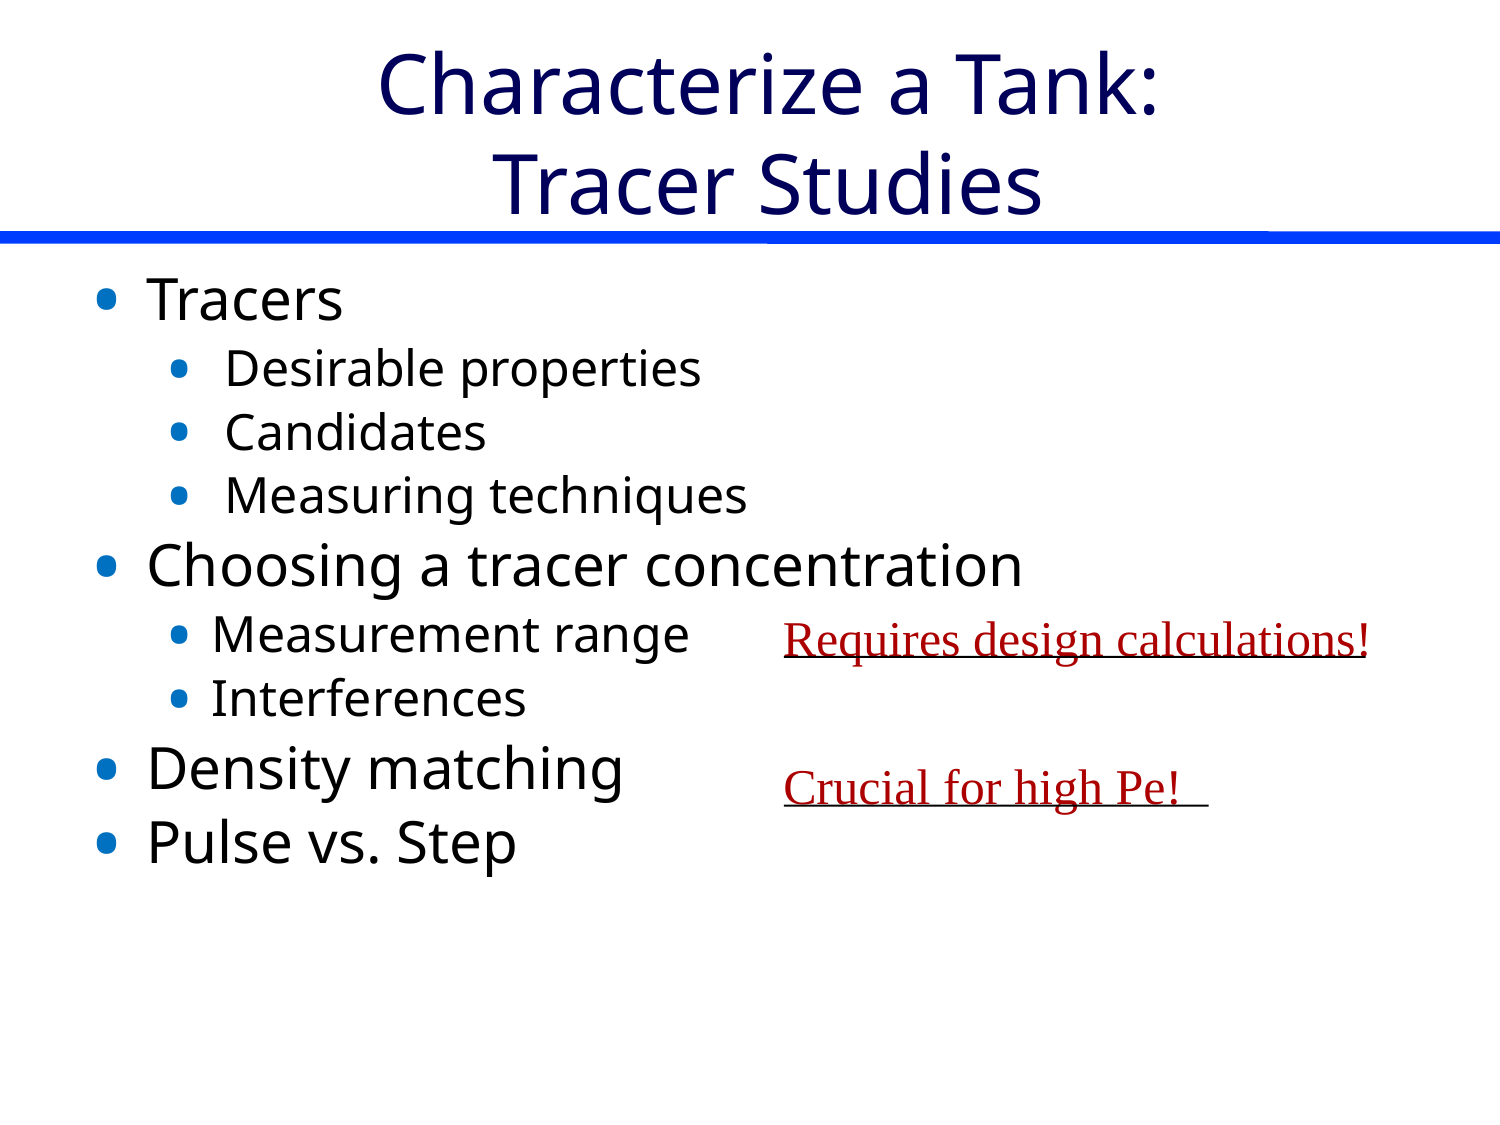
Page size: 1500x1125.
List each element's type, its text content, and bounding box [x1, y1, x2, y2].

title Characterize a Tank: Tracer Studies [75, 37, 1463, 225]
list Tracers Desirable properties Candidates Measuring techniques Choosing a tracer concentration Measurement range Interferences Density matching Pulse vs. Step [74, 262, 1426, 1006]
text_box Crucial for high Pe! [768, 747, 1198, 823]
text_box Requires design calculations! [768, 598, 1388, 674]
